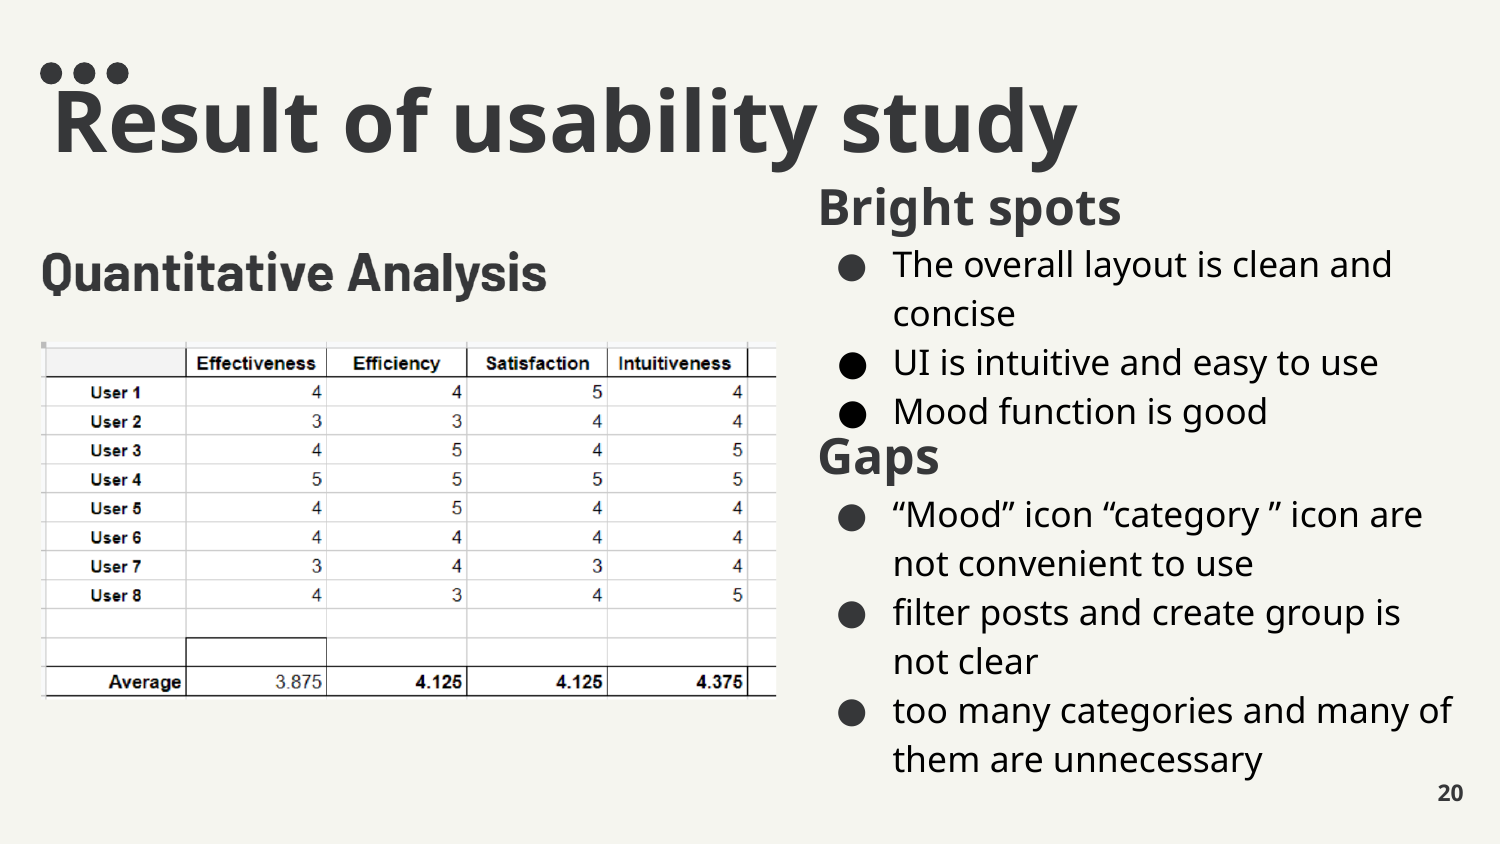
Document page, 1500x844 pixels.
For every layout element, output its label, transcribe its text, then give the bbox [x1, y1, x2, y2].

subtitle Bright spots The overall layout is clean and concise UI is intuitive and easy to use Mood function is good Gaps “Mood” icon “category ” icon are not convenient to use filter posts and create group is not clear too many categories and many of them are unnecessary [817, 182, 1455, 821]
slide_number ‹#› [1455, 779, 1464, 809]
picture [20, 237, 803, 715]
title Result of usability study [51, 0, 1141, 172]
